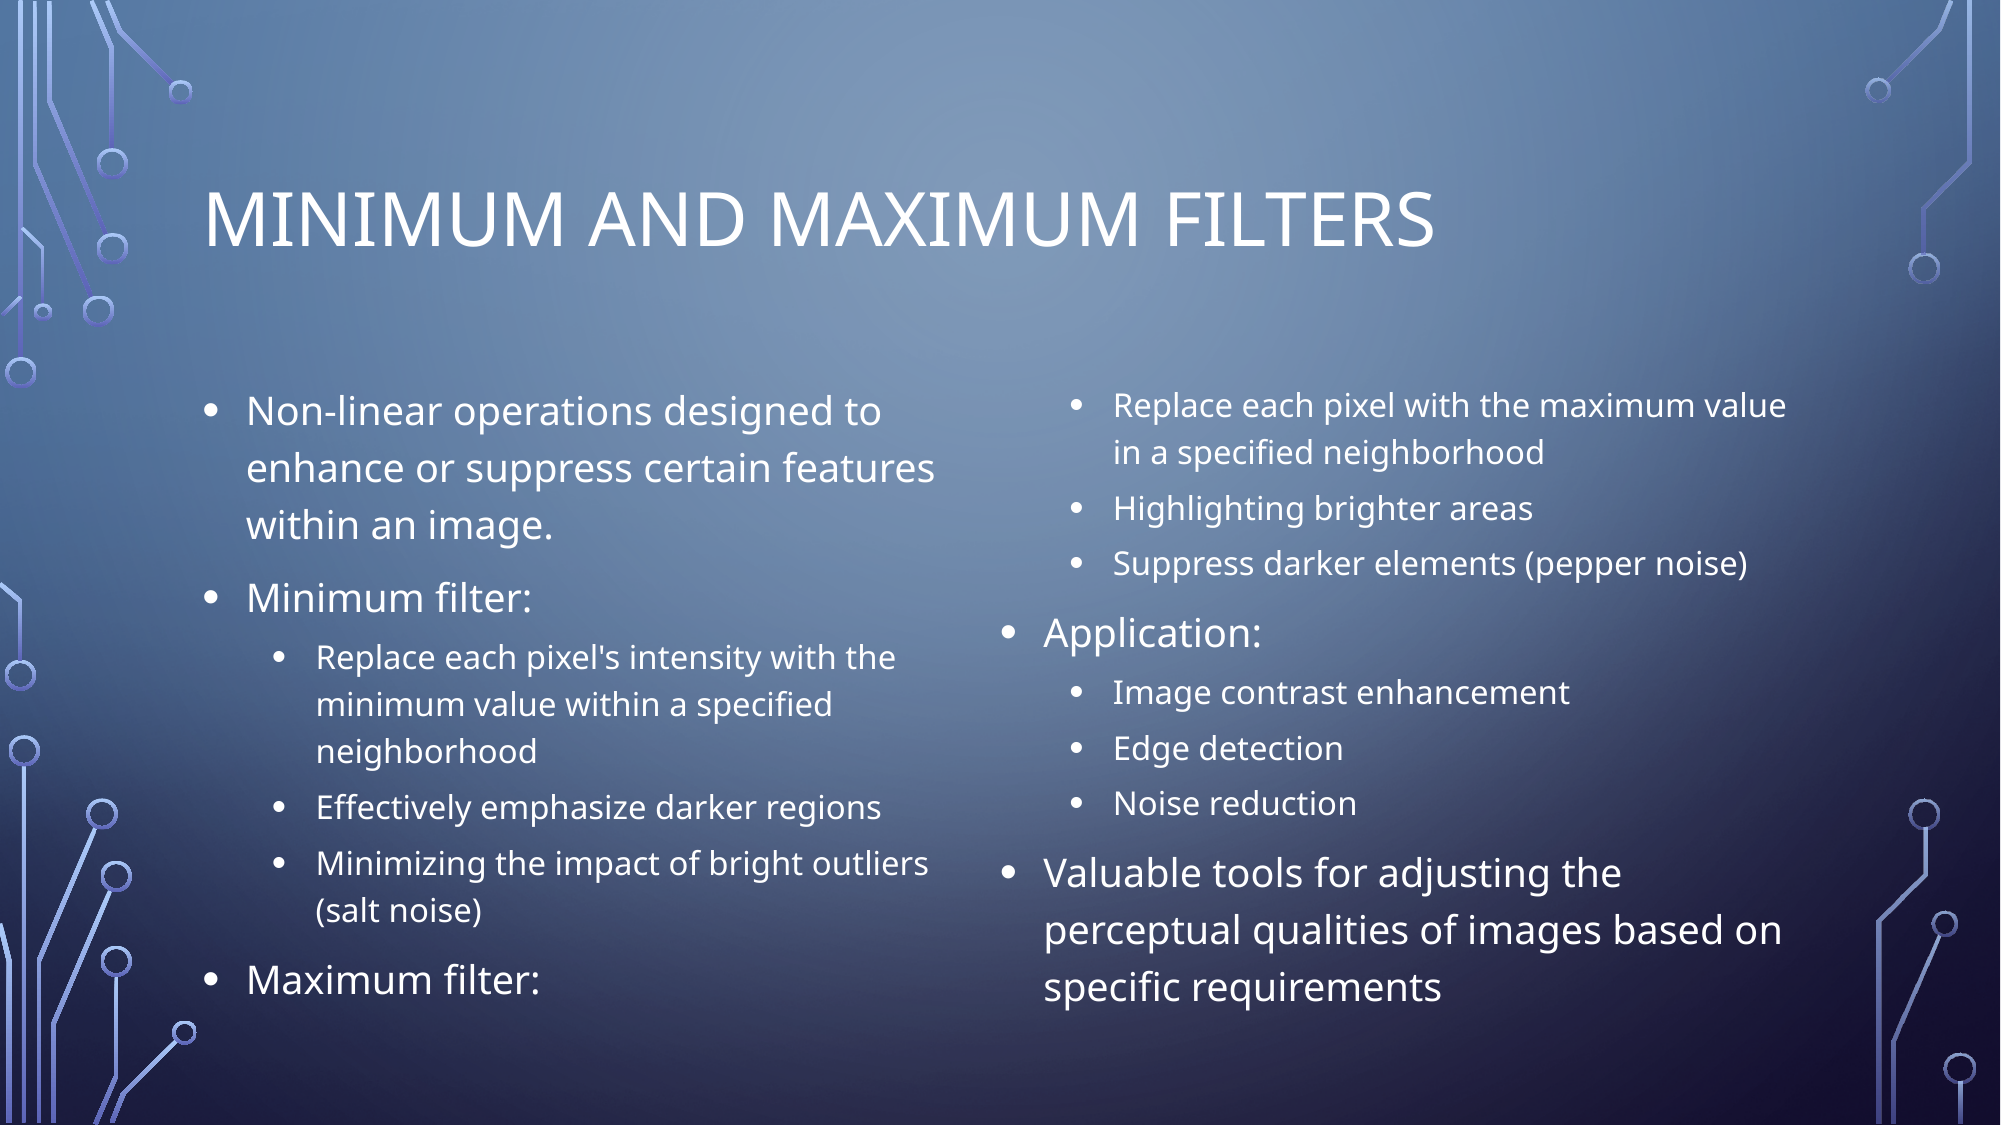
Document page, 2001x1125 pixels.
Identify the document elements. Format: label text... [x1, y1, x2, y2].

title Minimum and Maximum Filters [187, 101, 1813, 344]
list Non-linear operations designed to enhance or suppress certain features within an image. Minimum filter: Replace each pixel's intensity with the minimum value within a specified neighborhood Effectively emphasize darker regions Minimizing the impact of bright outliers (salt noise) Maximum filter: Replace each pixel with the maximum value in a specified neighborhood Highlighting brighter areas Suppress darker elements (pepper noise) Application: Image contrast enhancement Edge detection Noise reduction Valuable tools for adjusting the perceptual qualities of images based on specific requirements [187, 369, 1813, 1024]
